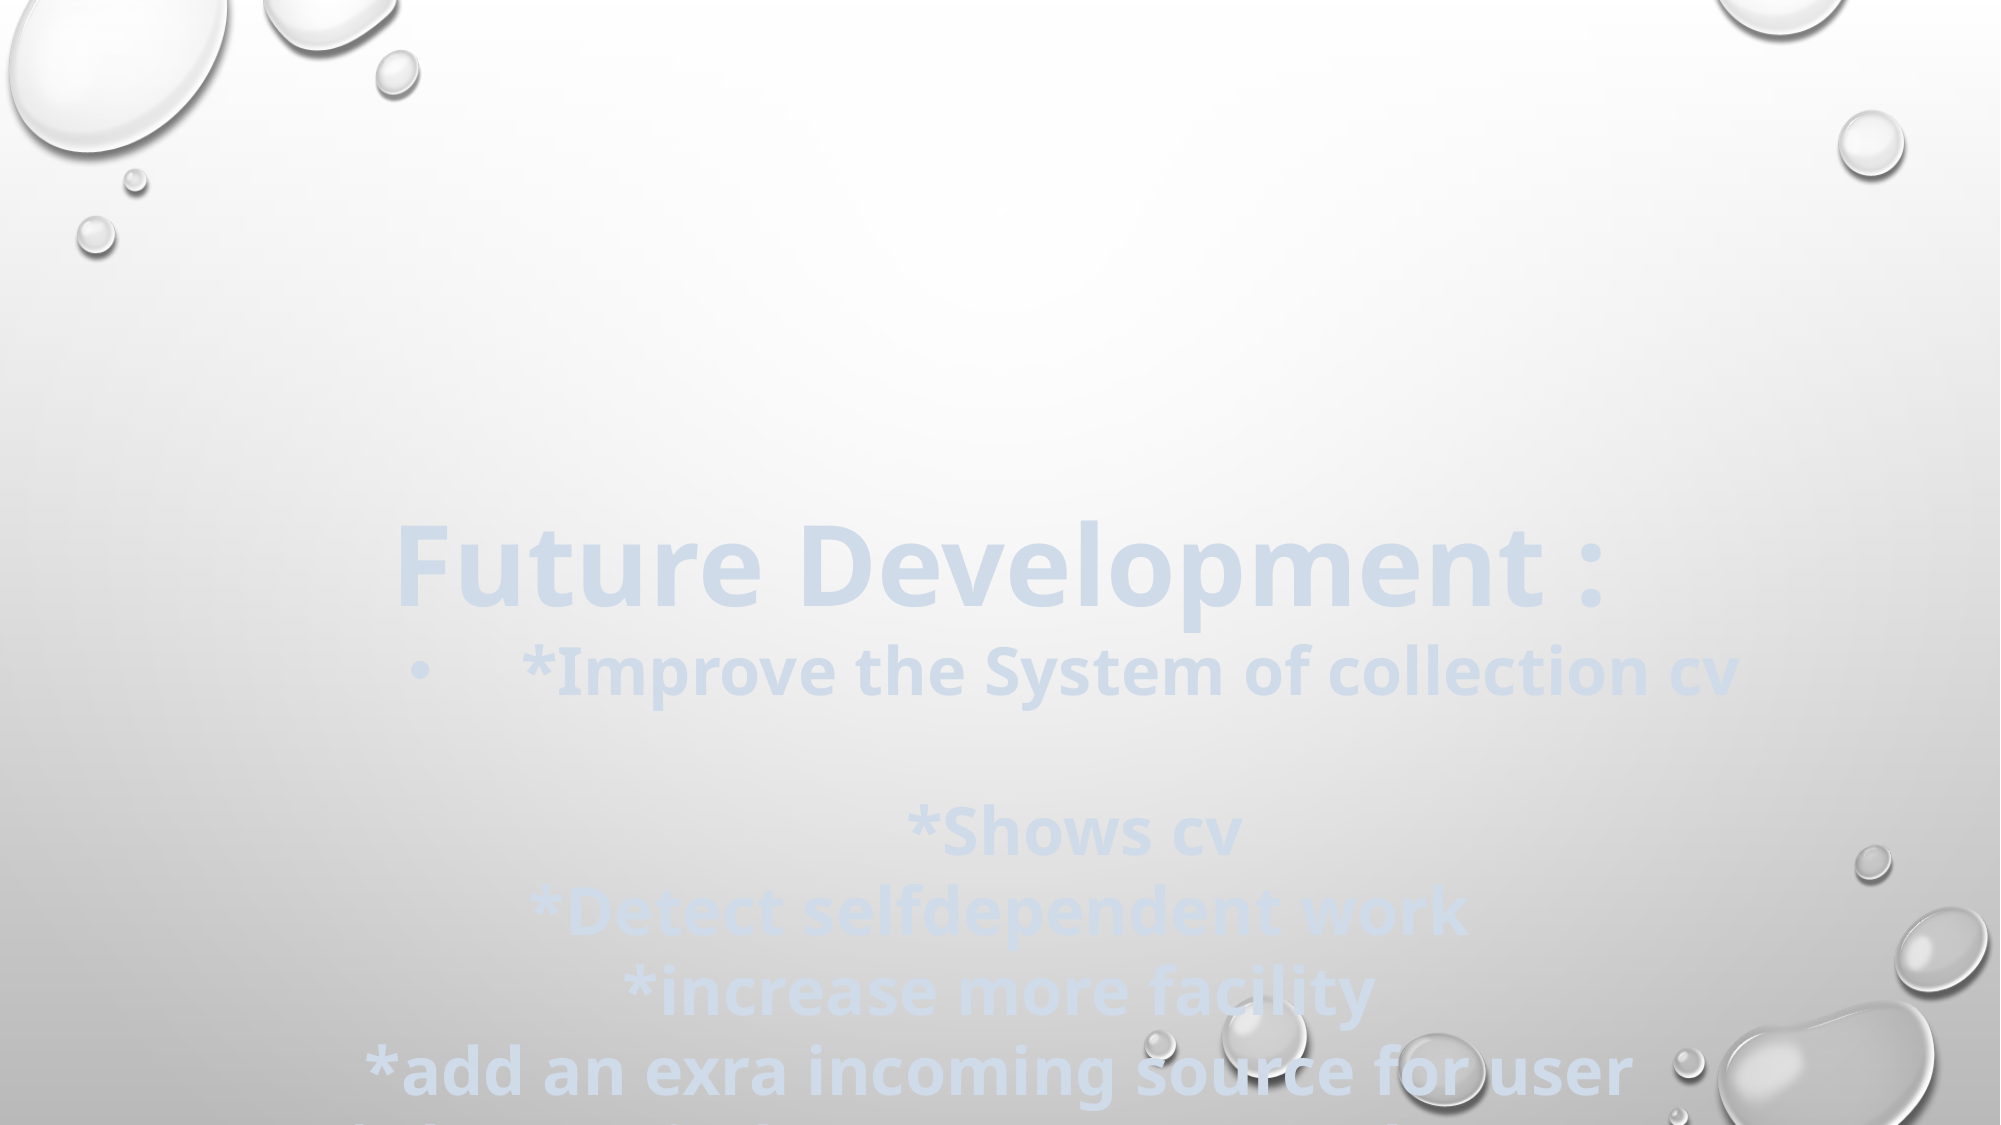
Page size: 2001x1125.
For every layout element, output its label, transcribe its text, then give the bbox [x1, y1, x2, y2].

picture [0, 0, 2000, 1125]
text_box Future Development : *Improve the System of collection cv *Shows cv *Detect selfdependent work *increase more facility *add an exra incoming source for user *plays a vital remove to unemployment [243, 486, 1757, 1125]
